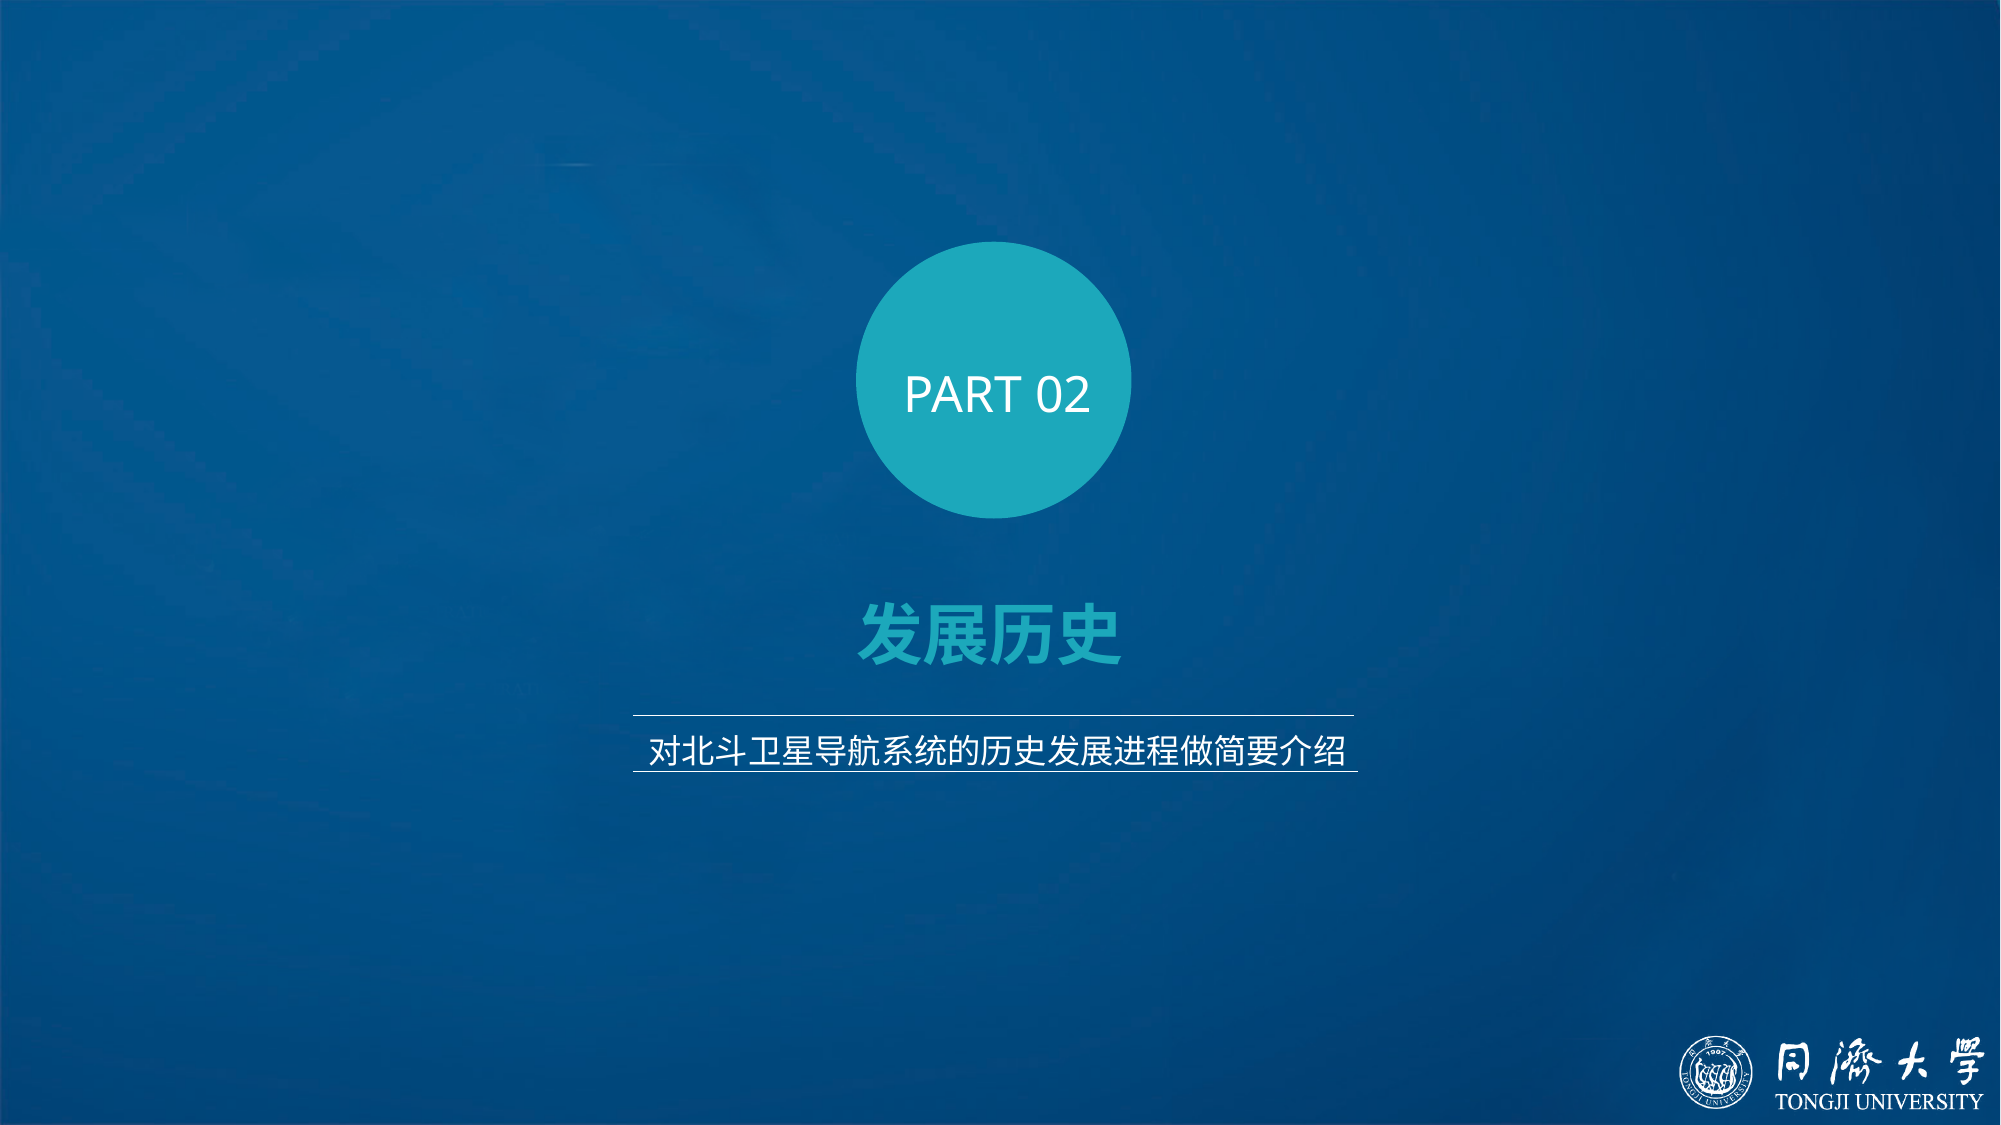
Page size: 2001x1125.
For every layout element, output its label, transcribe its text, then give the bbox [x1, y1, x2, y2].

picture [0, 0, 2001, 1125]
text_box 发展历史 [841, 585, 1139, 681]
text_box 对北斗卫星导航系统的历史发展进程做简要介绍 [573, 702, 1423, 778]
text_box PART 02 [888, 336, 1108, 430]
text_box [855, 240, 1133, 520]
